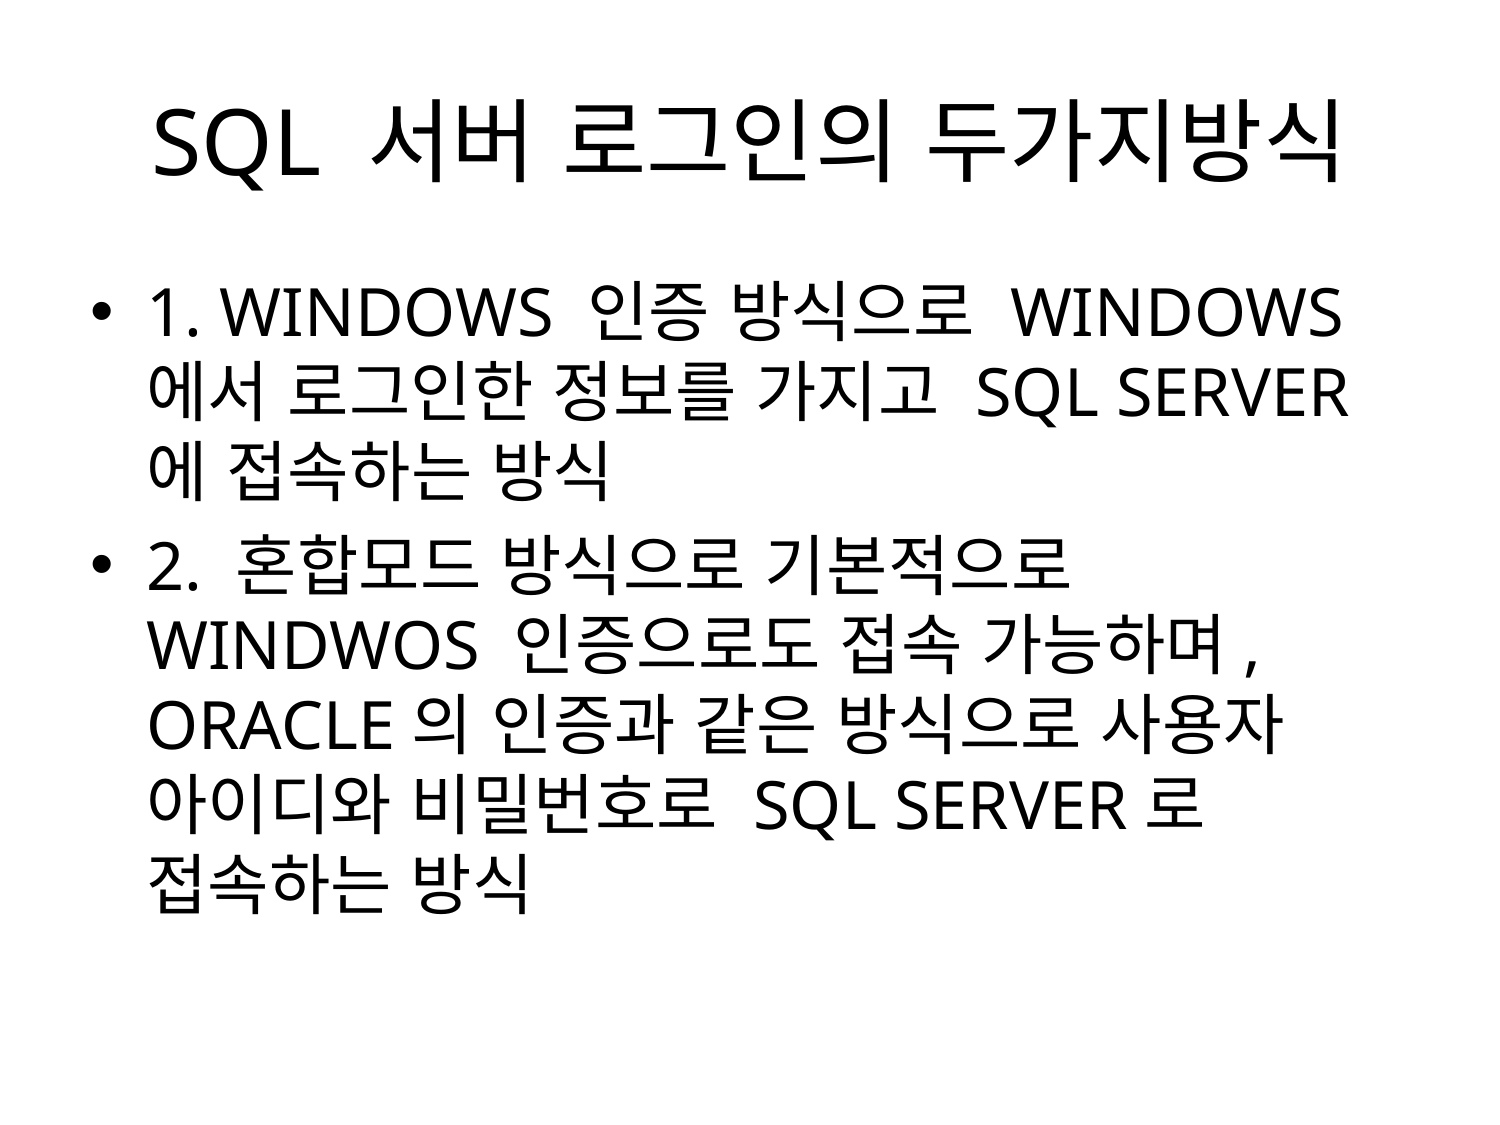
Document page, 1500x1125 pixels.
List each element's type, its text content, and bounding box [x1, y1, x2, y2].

list 1. WINDOWS 인증 방식으로 WINDOWS에서 로그인한 정보를 가지고 SQL SERVER에 접속하는 방식 2. 혼합모드 방식으로 기본적으로 WINDWOS 인증으로도 접속 가능하며, ORACLE의 인증과 같은 방식으로 사용자 아이디와 비밀번호로 SQL SERVER로 접속하는 방식 [75, 262, 1425, 1005]
title SQL 서버 로그인의 두가지방식 [75, 45, 1425, 233]
